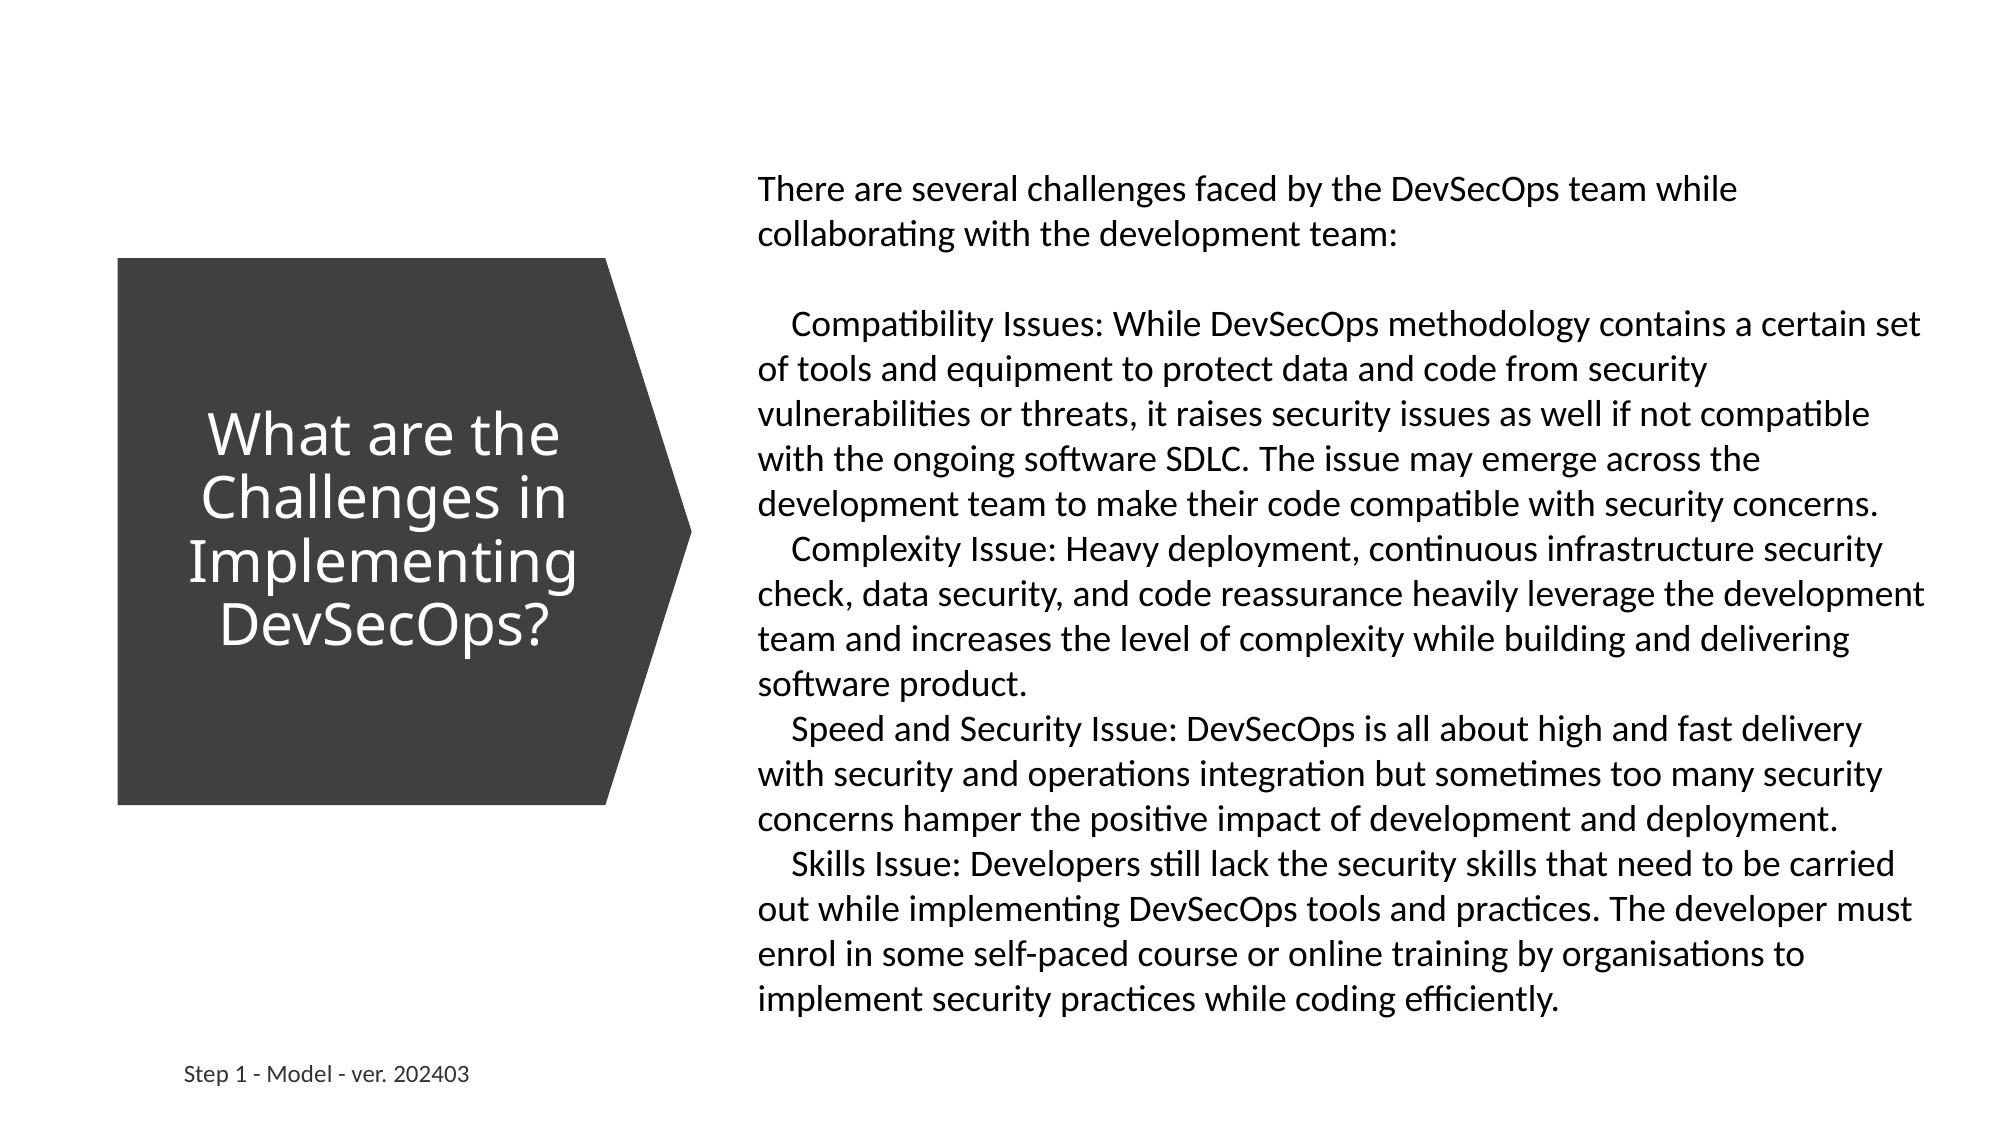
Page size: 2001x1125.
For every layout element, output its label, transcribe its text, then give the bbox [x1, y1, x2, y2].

text_box [116, 257, 693, 807]
footer Step 1 - Model - ver. 202403 [168, 1042, 1188, 1103]
text_box There are several challenges faced by the DevSecOps team while collaborating with the development team: Compatibility Issues: While DevSecOps methodology contains a certain set of tools and equipment to protect data and code from security vulnerabilities or threats, it raises security issues as well if not compatible with the ongoing software SDLC. The issue may emerge across the development team to make their code compatible with security concerns. Complexity Issue: Heavy deployment, continuous infrastructure security check, data security, and code reassurance heavily leverage the development team and increases the level of complexity while building and delivering software product. Speed and Security Issue: DevSecOps is all about high and fast delivery with security and operations integration but sometimes too many security concerns hamper the positive impact of development and deployment. Skills Issue: Developers still lack the security skills that need to be carried out while implementing DevSecOps tools and practices. The developer must enrol in some self-paced course or online training by organisations to implement security practices while coding efficiently. [742, 157, 1943, 1027]
title What are the Challenges in Implementing DevSecOps? [168, 322, 601, 741]
